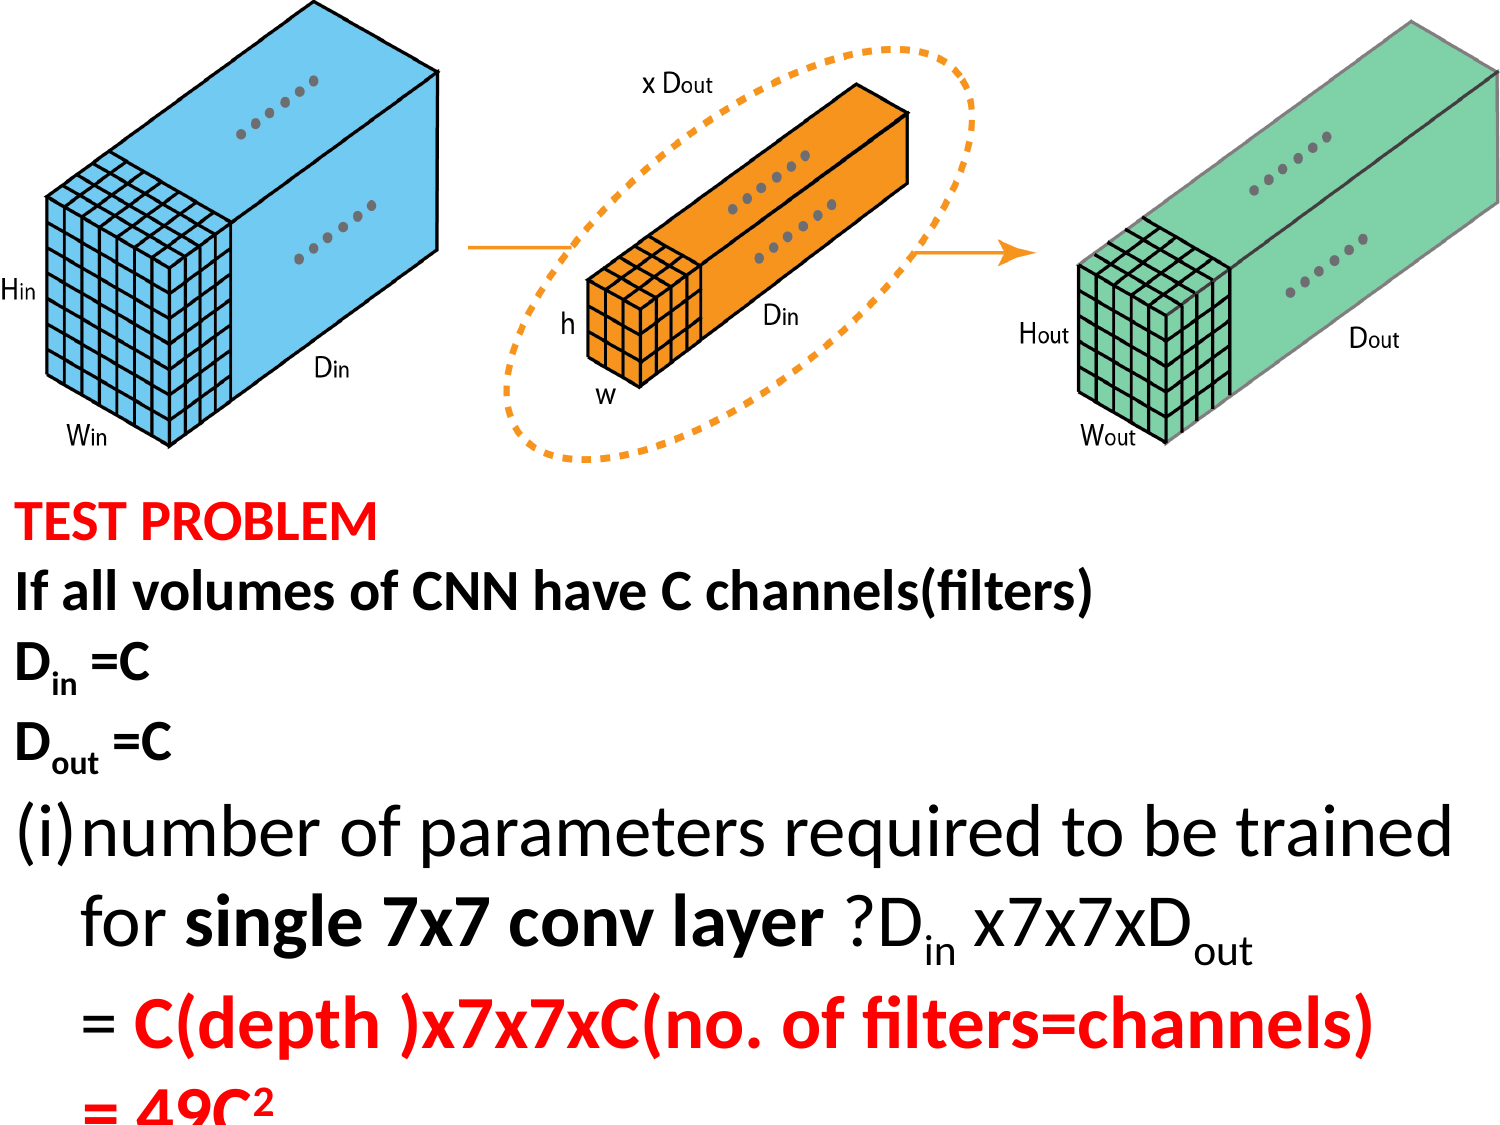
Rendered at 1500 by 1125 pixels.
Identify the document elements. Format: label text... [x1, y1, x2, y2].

text_box TEST PROBLEM If all volumes of CNN have C channels(filters) Din =C Dout =C number of parameters required to be trained for single 7x7 conv layer ?Din x7x7xDout = C(depth )x7x7xC(no. of filters=channels) = 49C2 [0, 474, 1500, 1125]
picture [0, 0, 1500, 463]
